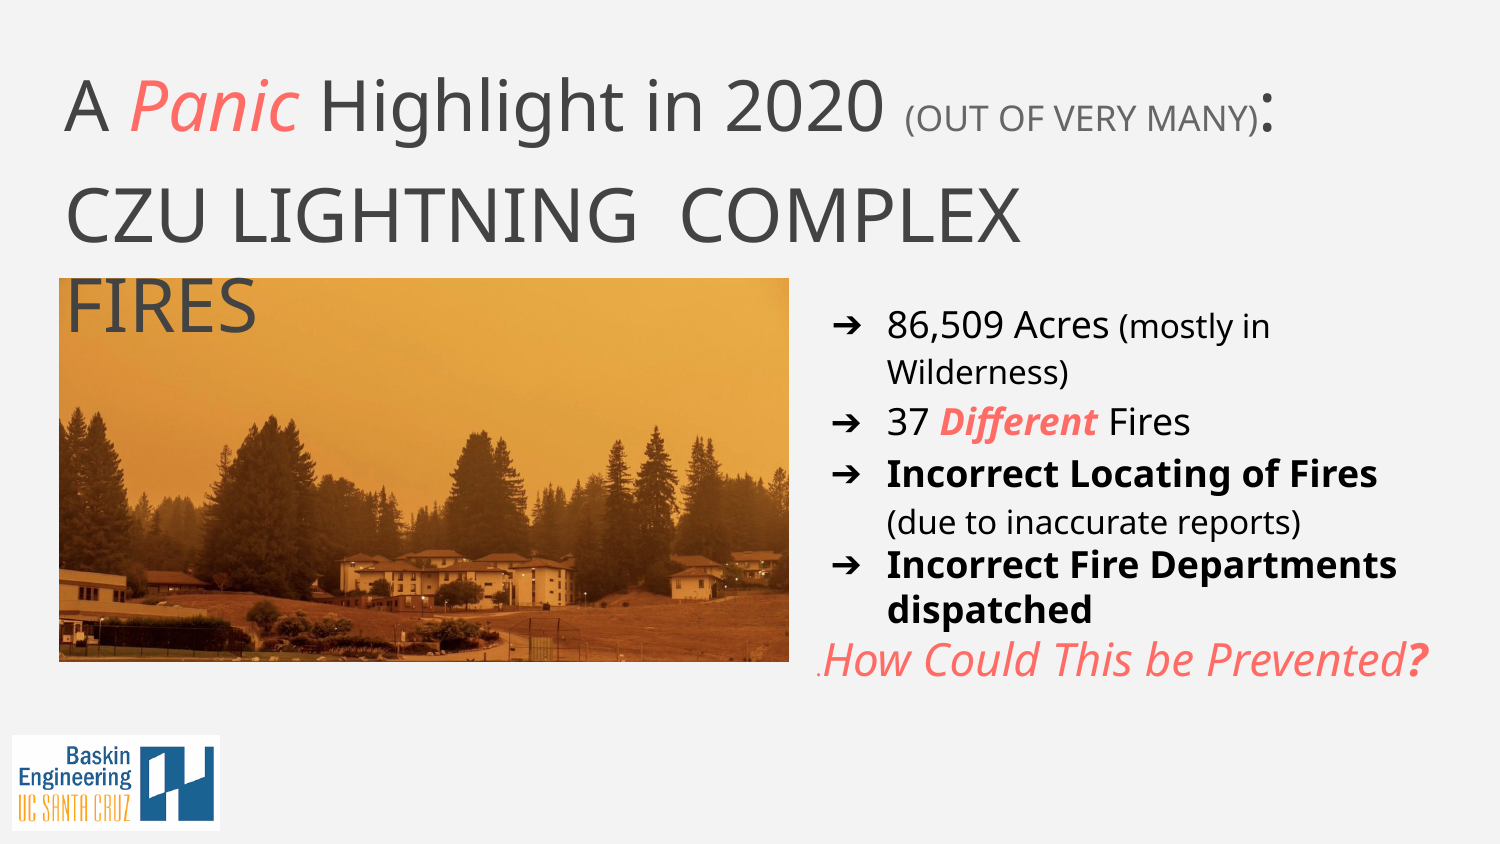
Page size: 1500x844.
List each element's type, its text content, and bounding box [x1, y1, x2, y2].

picture [59, 278, 789, 662]
text_box CZU LIGHTNING COMPLEX FIRES [49, 152, 1088, 226]
picture [12, 735, 220, 831]
text_box 86,509 Acres (mostly in Wilderness) 37 Different Fires Incorrect Locating of Fires (due to inaccurate reports) Incorrect Fire Departments dispatched .How Could This be Prevented? [796, 278, 1447, 662]
title A Panic Highlight in 2020 (OUT OF VERY MANY): [49, 45, 1307, 167]
